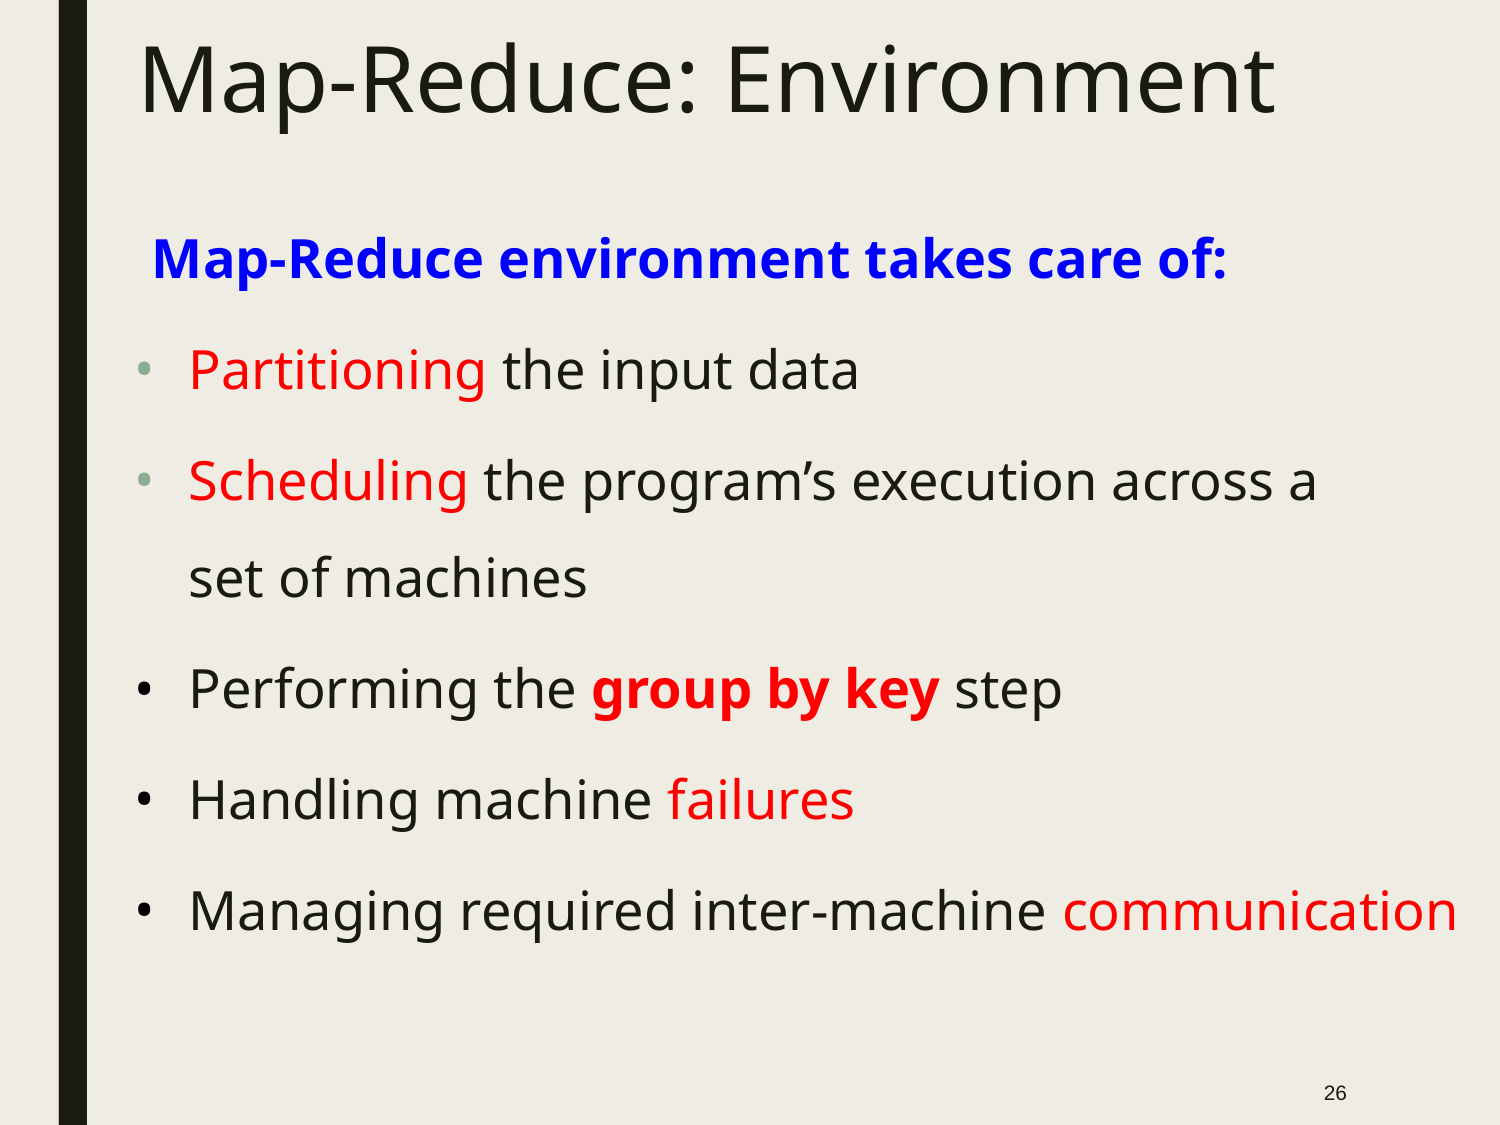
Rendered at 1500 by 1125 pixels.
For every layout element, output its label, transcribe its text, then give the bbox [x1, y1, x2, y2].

list Map-Reduce environment takes care of: Partitioning the input data Scheduling the program’s execution across a set of machines Performing the group by key step Handling machine failures Managing required inter-machine communication [117, 184, 1485, 1059]
title Map-Reduce: Environment [117, 0, 1299, 184]
slide_number ‹#› [1165, 1058, 1362, 1125]
